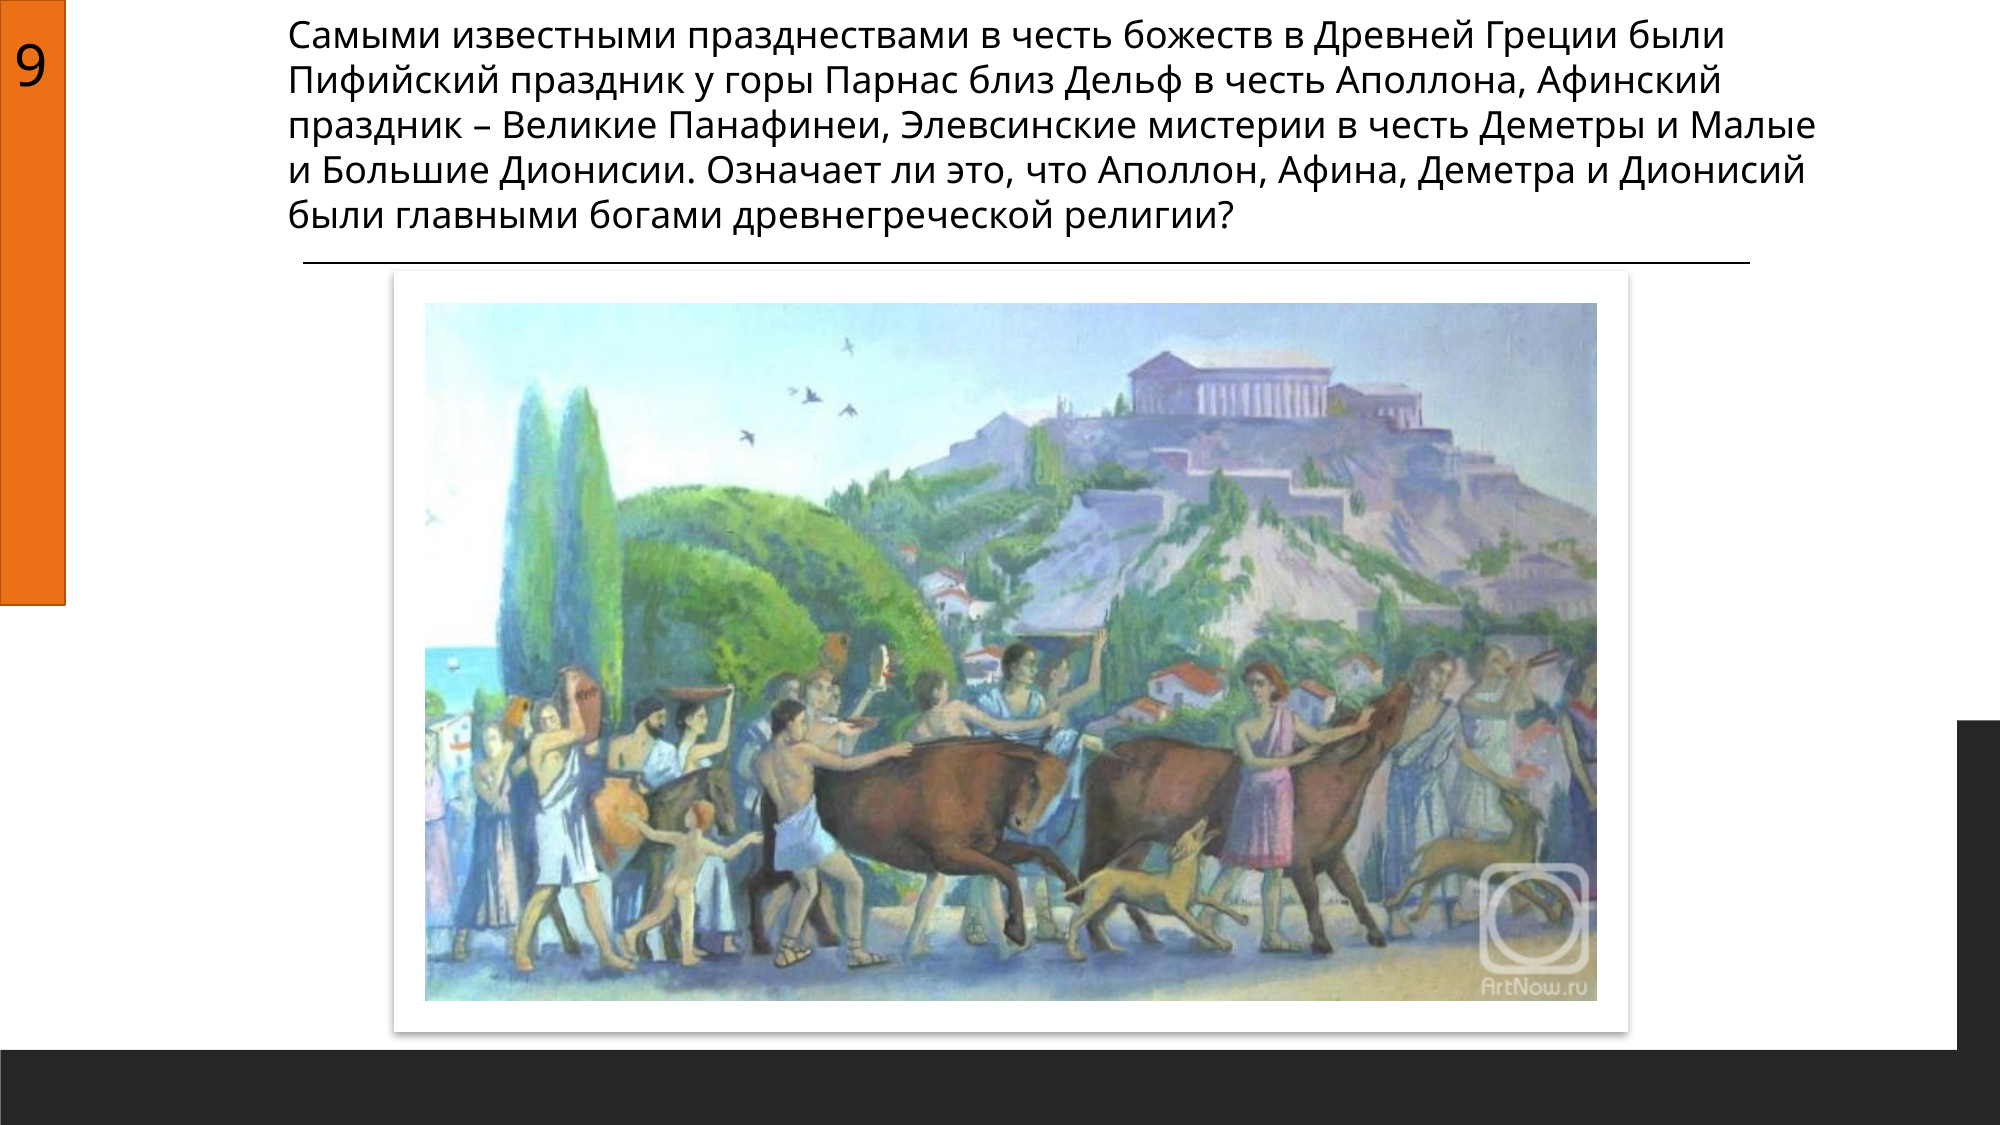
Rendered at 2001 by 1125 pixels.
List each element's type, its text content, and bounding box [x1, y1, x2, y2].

picture [424, 301, 1598, 1002]
text_box [0, 0, 66, 606]
text_box Самыми известными празднествами в честь божеств в Древней Греции были Пифийский праздник у горы Парнас близ Дельф в честь Аполлона, Афинский праздник – Великие Панафинеи, Элевсинские мистерии в честь Деметры и Малые и Большие Дионисии. Означает ли это, что Аполлон, Афина, Деметра и Дионисий были главными богами древнегреческой религии? [273, 3, 1841, 243]
text_box [1956, 719, 2000, 1125]
text_box 9 [0, 21, 65, 106]
